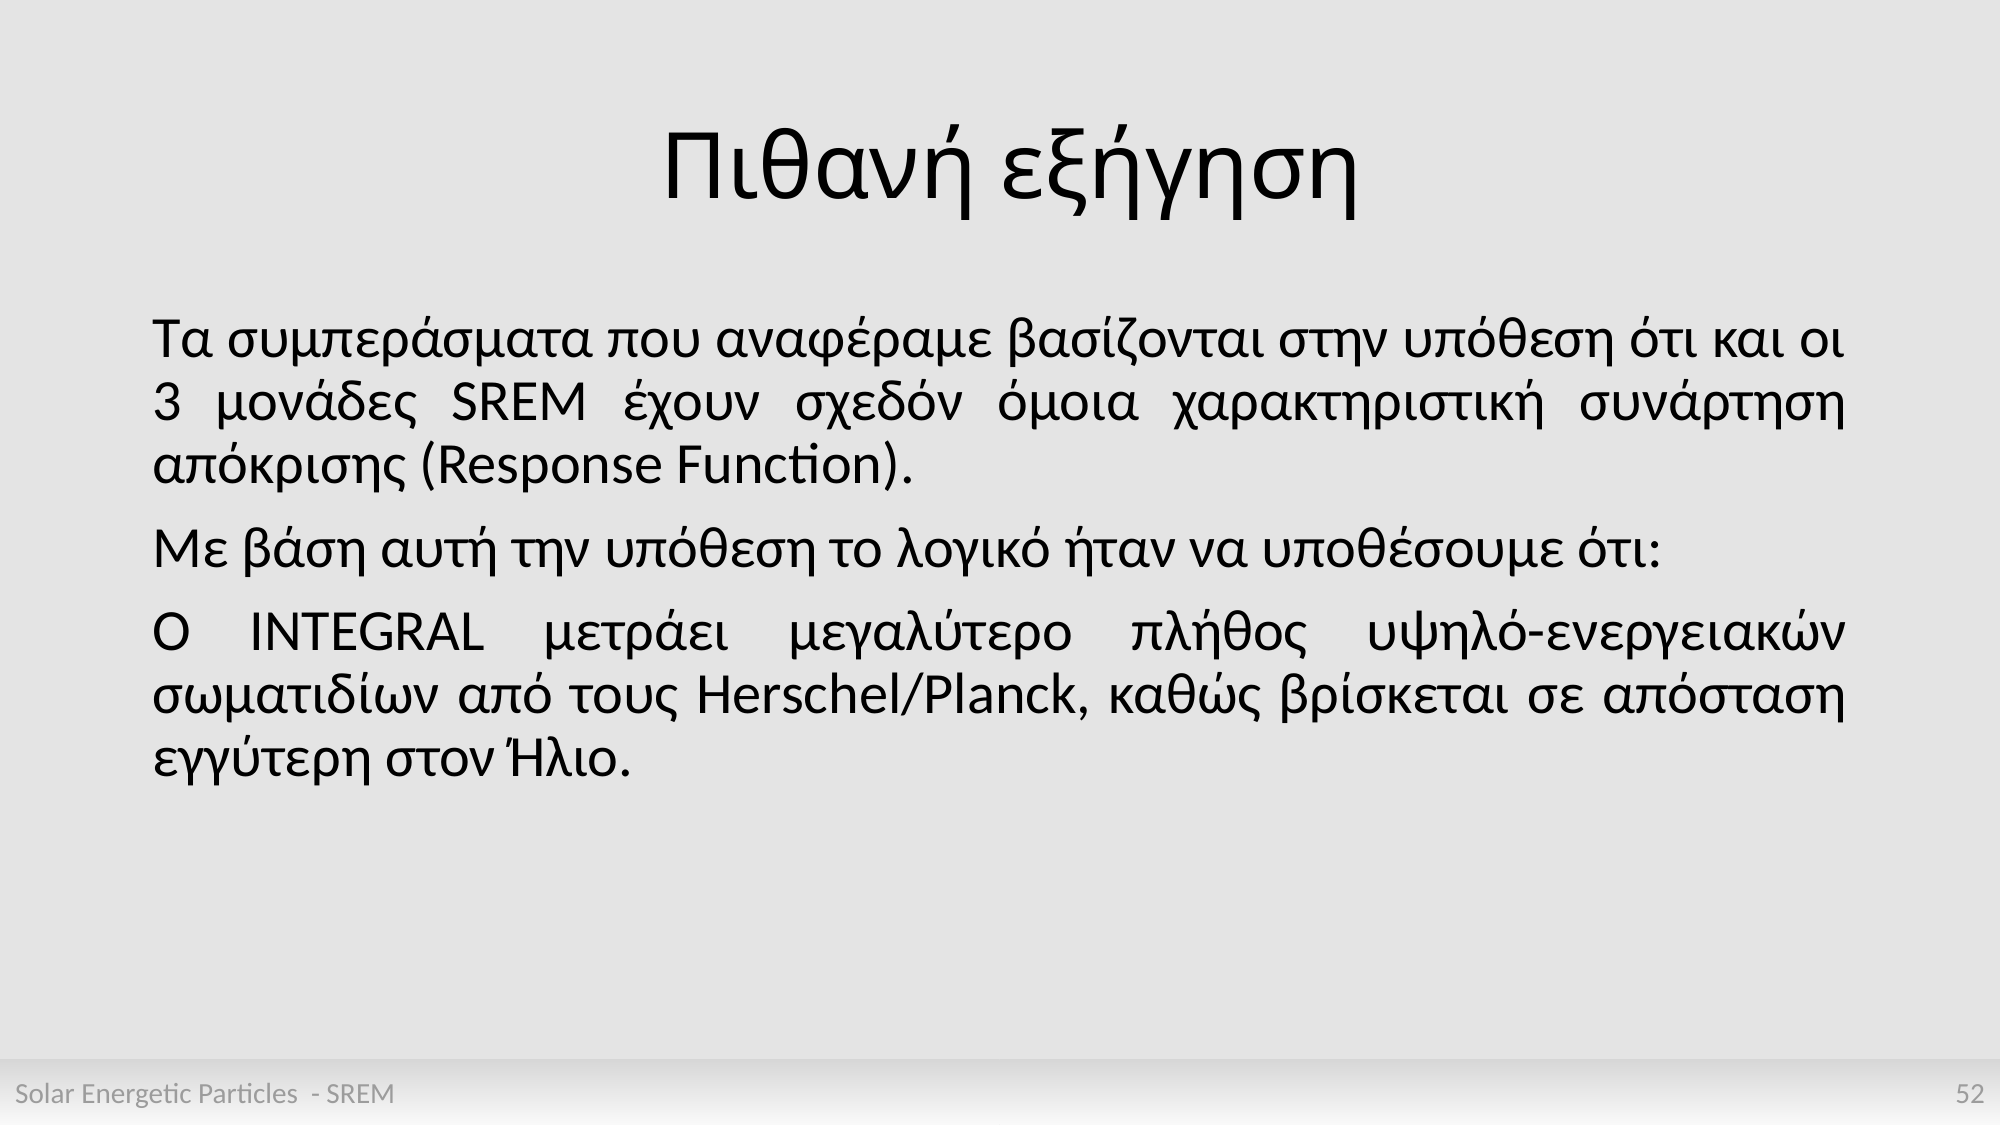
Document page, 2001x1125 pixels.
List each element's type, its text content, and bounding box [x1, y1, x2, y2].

footer Solar Energetic Particles - SREM [0, 1059, 999, 1125]
title Πιθανή εξήγηση [137, 59, 1863, 278]
slide_number 52 [999, 1059, 2000, 1125]
list Τα συμπεράσματα που αναφέραμε βασίζονται στην υπόθεση ότι και οι 3 μονάδες SREM έχουν σχεδόν όμοια χαρακτηριστική συνάρτηση απόκρισης (Response Function). Με βάση αυτή την υπόθεση το λογικό ήταν να υποθέσουμε ότι: Ο INTEGRAL μετράει μεγαλύτερο πλήθος υψηλό-ενεργειακών σωματιδίων από τους Herschel/Planck, καθώς βρίσκεται σε απόσταση εγγύτερη στον Ήλιο. [137, 299, 1863, 1041]
